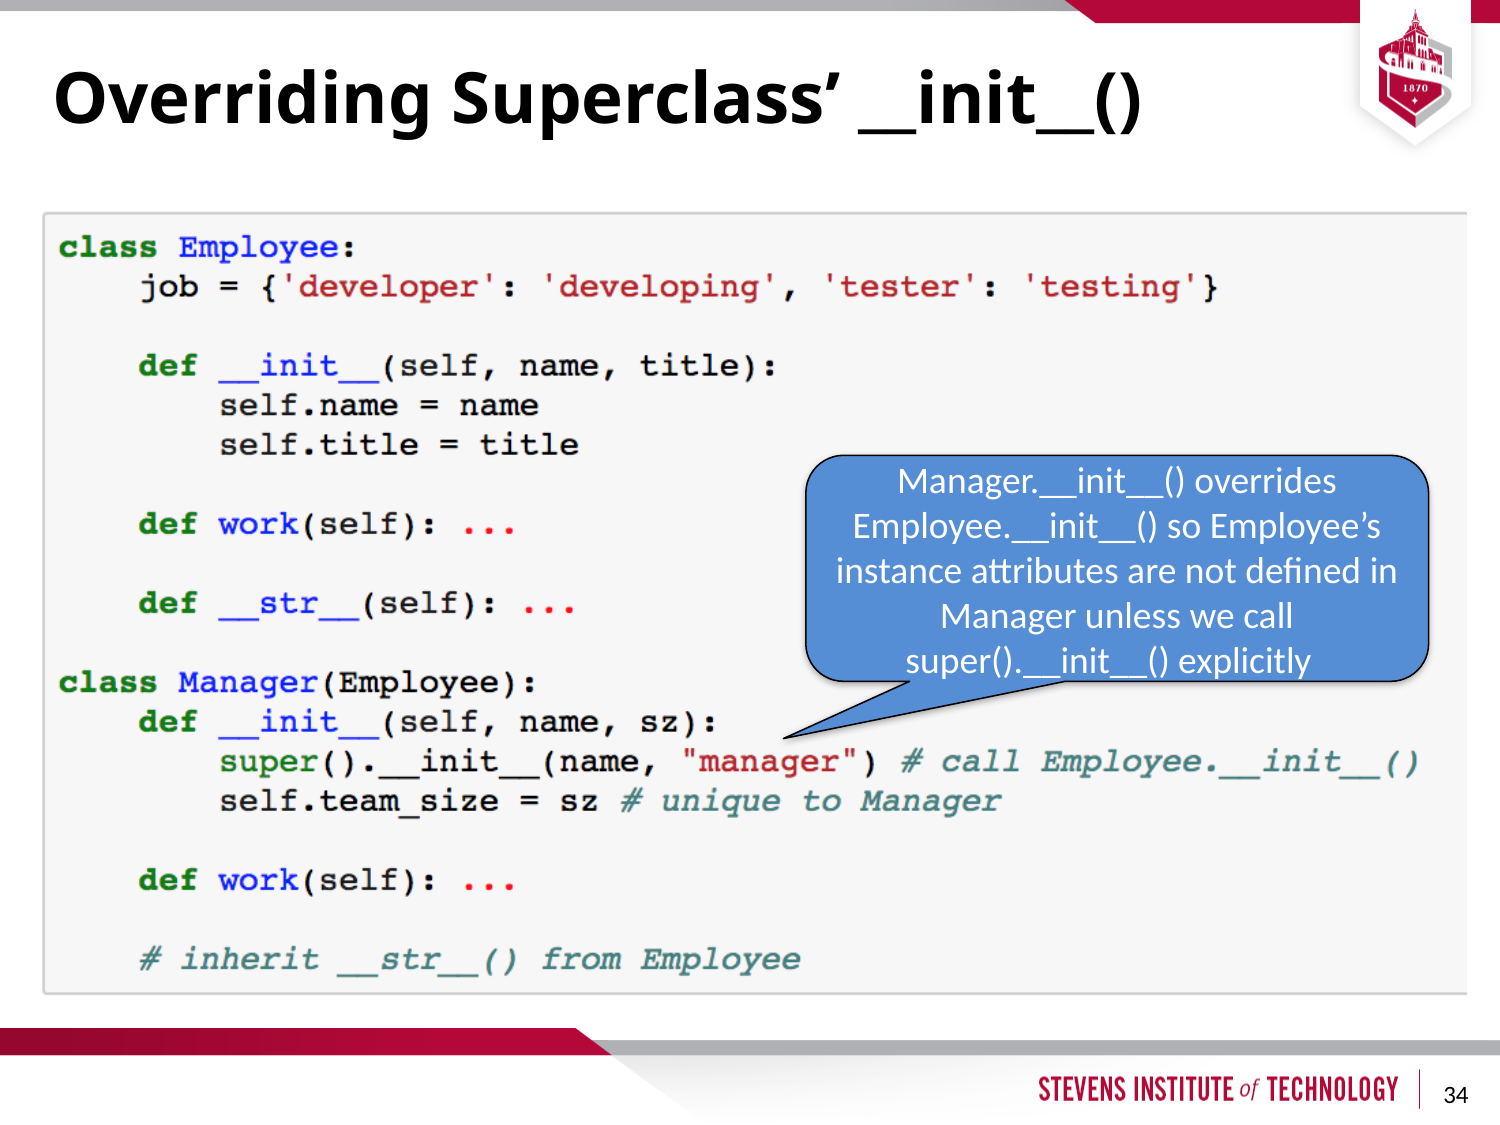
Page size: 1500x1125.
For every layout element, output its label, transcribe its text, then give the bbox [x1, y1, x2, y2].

picture [0, 1028, 1500, 1125]
title Overriding Superclass’ __init__() [37, 45, 1403, 150]
picture [0, 0, 1500, 160]
slide_number 34 [1428, 1071, 1490, 1108]
picture [36, 208, 1467, 1002]
